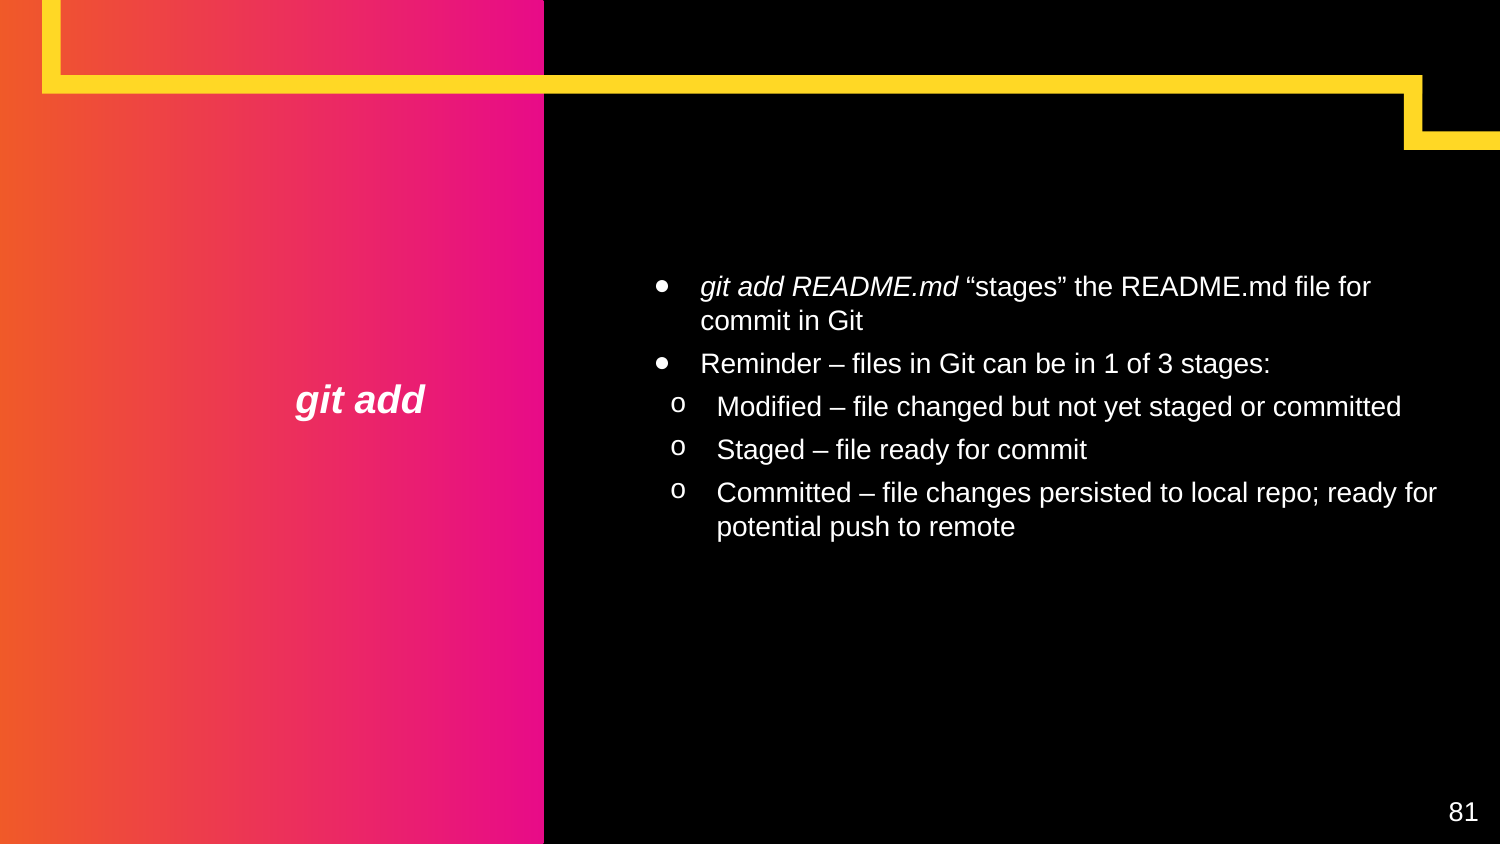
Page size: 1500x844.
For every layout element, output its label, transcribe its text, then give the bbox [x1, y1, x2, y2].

title git add [42, 343, 433, 430]
slide_number 81 [1403, 779, 1494, 844]
text_box git add README.md “stages” the README.md file for commit in Git Reminder – files in Git can be in 1 of 3 stages: Modified – file changed but not yet staged or committed Staged – file ready for commit Committed – file changes persisted to local repo; ready for potential push to remote [625, 260, 1455, 550]
